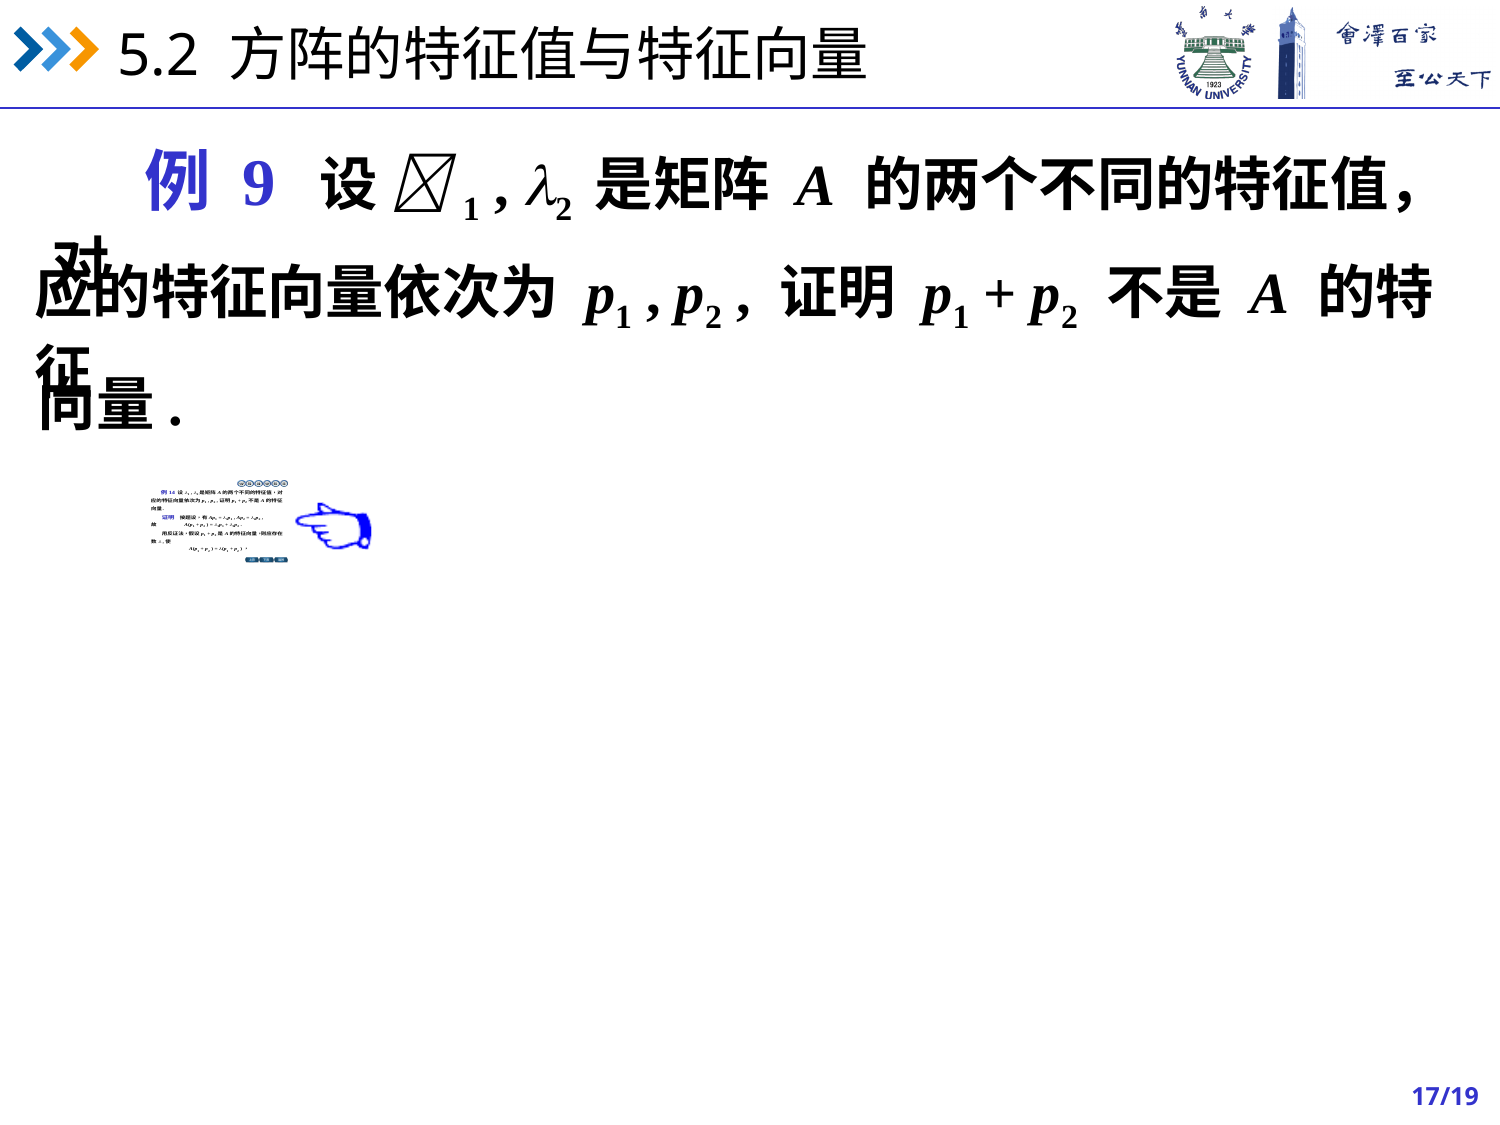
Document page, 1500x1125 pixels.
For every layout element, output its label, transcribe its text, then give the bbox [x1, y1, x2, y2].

text_box 向量. [23, 359, 301, 445]
picture [1175, 6, 1256, 99]
text_box 应的特征向量依次为 p1 , p2 , 证明 p1 + p2 不是 A 的特征 [19, 247, 1500, 413]
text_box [147, 479, 290, 563]
picture [1272, 6, 1496, 99]
text_box 例 9 设 1 , 2 是矩阵 A 的两个不同的特征值，对 [36, 131, 1500, 247]
picture [291, 498, 375, 559]
